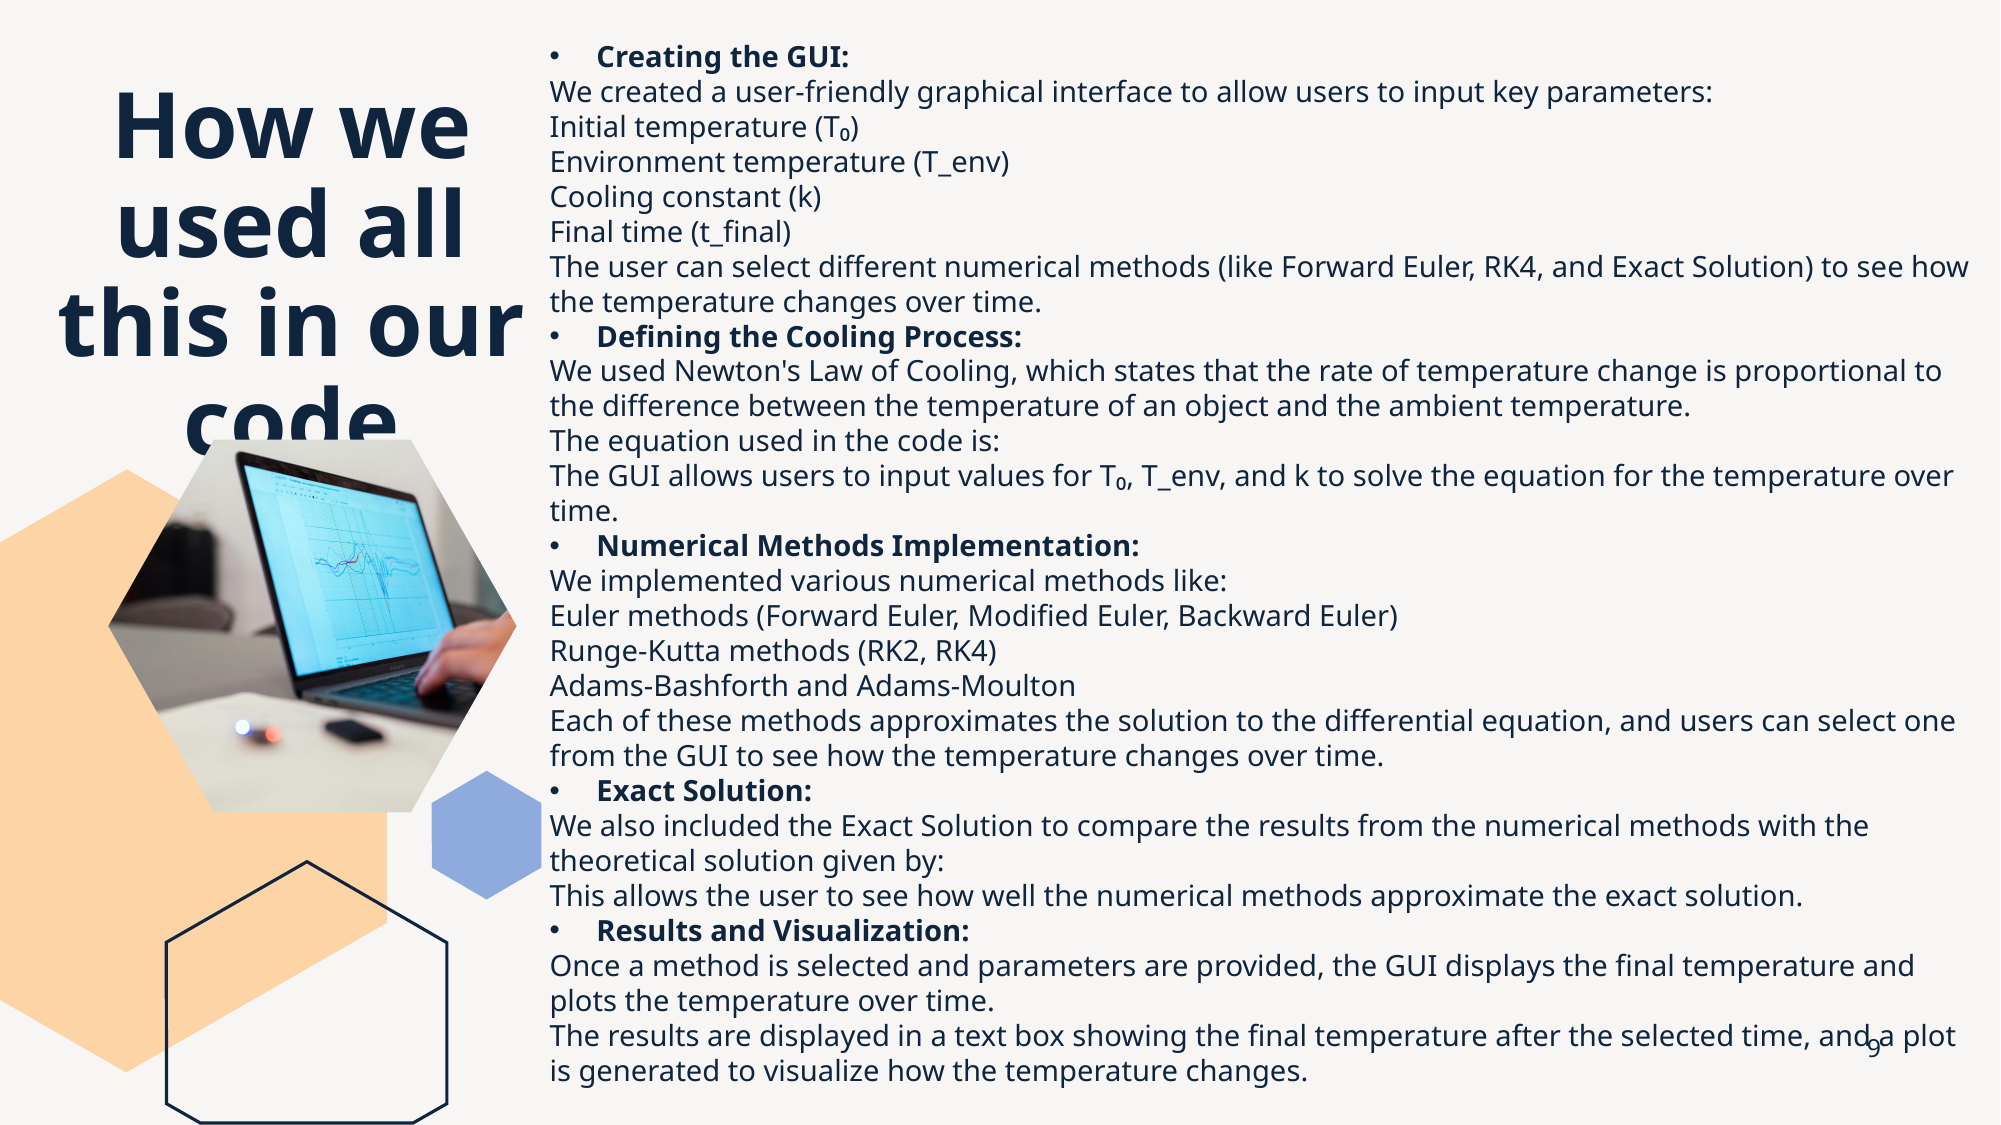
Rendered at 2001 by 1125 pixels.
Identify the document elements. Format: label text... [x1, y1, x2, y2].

title How we used all this in our code [26, 71, 534, 613]
picture [108, 439, 517, 813]
text_box Creating the GUI: We created a user-friendly graphical interface to allow users to input key parameters: Initial temperature (T₀) Environment temperature (T_env) Cooling constant (k) Final time (t_final) The user can select different numerical methods (like Forward Euler, RK4, and Exact Solution) to see how the temperature changes over time. Defining the Cooling Process: We used Newton's Law of Cooling, which states that the rate of temperature change is proportional to the difference between the temperature of an object and the ambient temperature. The equation used in the code is: The GUI allows users to input values for T₀, T_env, and k to solve the equation for the temperature over time. Numerical Methods Implementation: We implemented various numerical methods like: Euler methods (Forward Euler, Modified Euler, Backward Euler) Runge-Kutta methods (RK2, RK4) Adams-Bashforth and Adams-Moulton Each of these methods approximates the solution to the differential equation, and users can select one from the GUI to see how the temperature changes over time. Exact Solution: We also included the Exact Solution to compare the results from the numerical methods with the theoretical solution given by: This allows the user to see how well the numerical methods approximate the exact solution. Results and Visualization: Once a method is selected and parameters are provided, the GUI displays the final temperature and plots the temperature over time. The results are displayed in a text box showing the final temperature after the selected time, and a plot is generated to visualize how the temperature changes. [534, 30, 2000, 1095]
